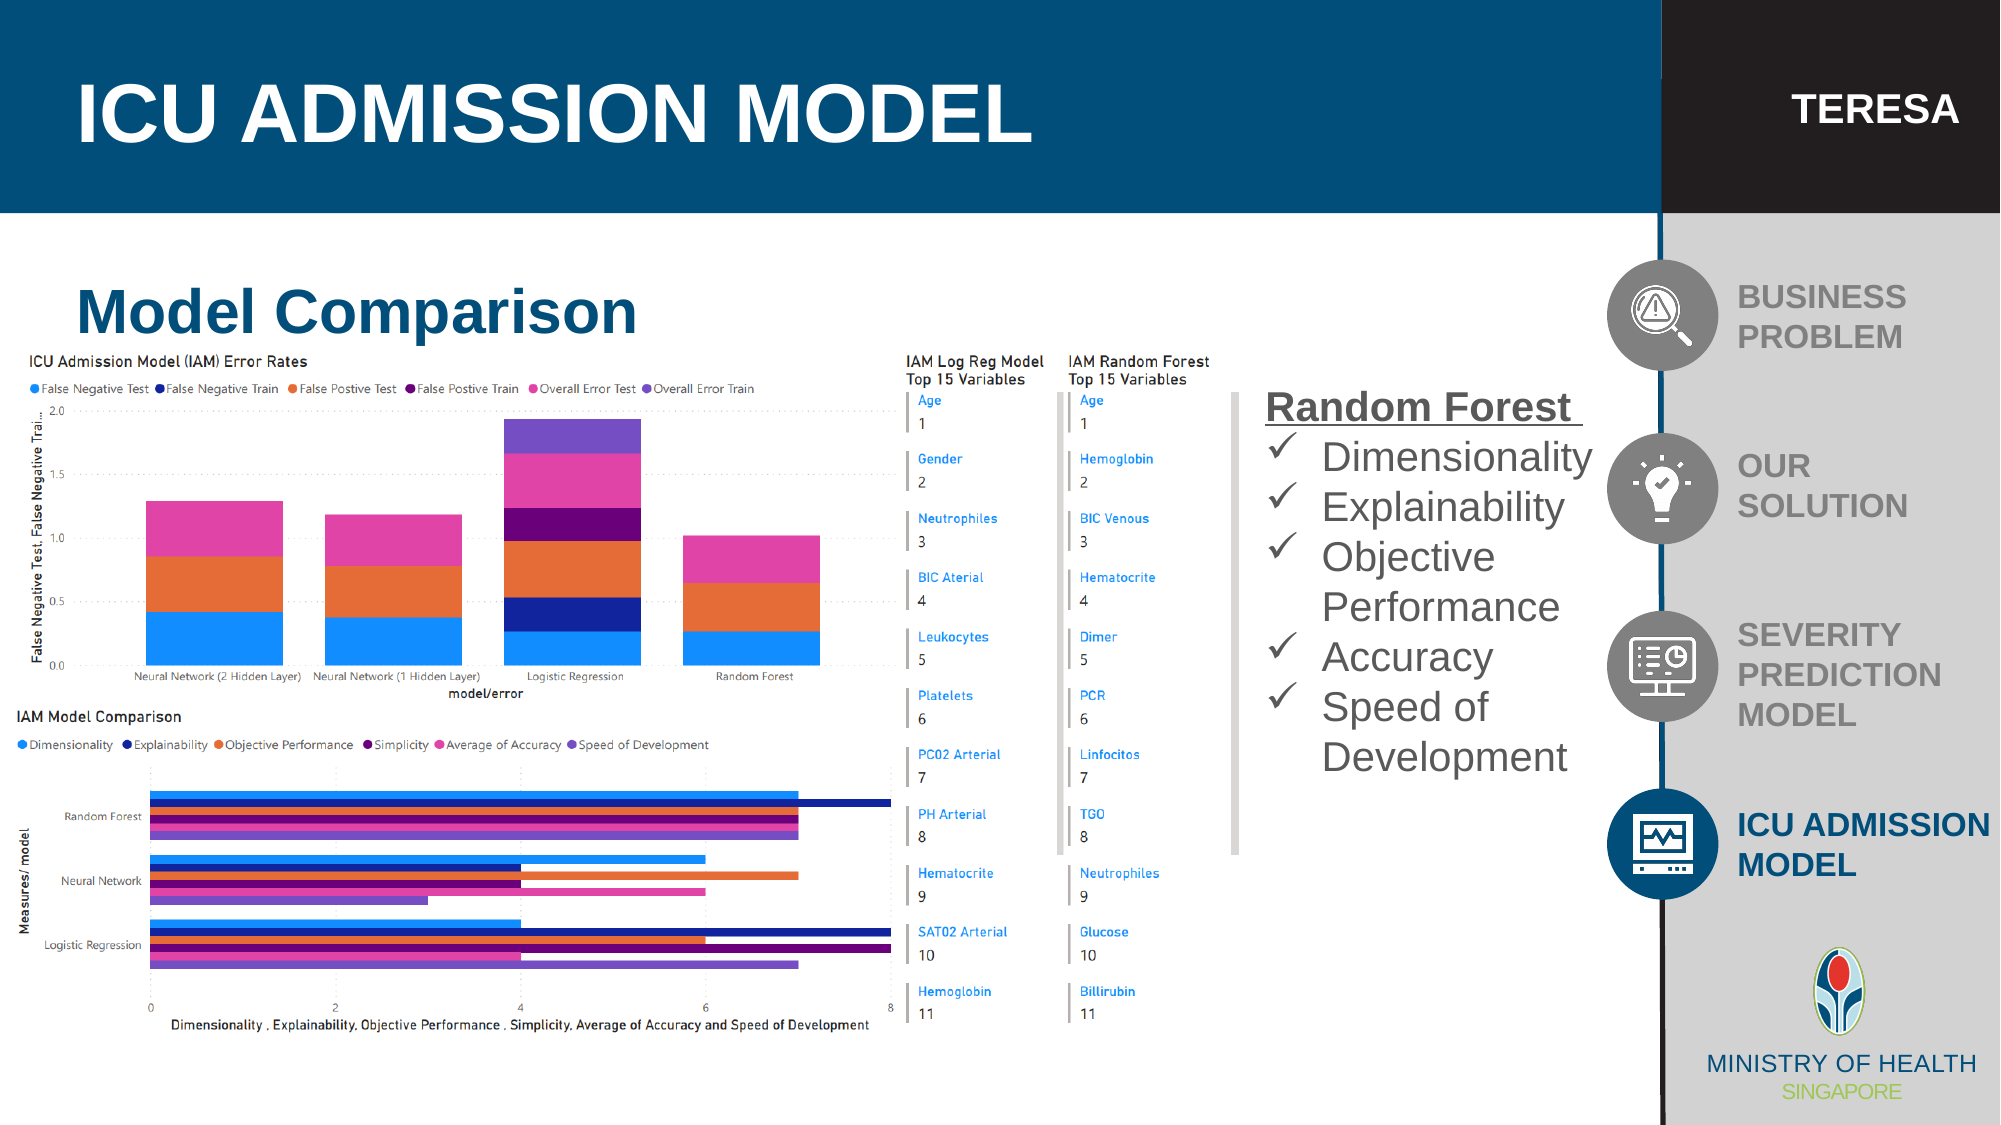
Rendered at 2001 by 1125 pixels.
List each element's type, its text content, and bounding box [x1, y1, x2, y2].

text_box [1663, 787, 1720, 901]
text_box MINISTRY OF HEALTH SINGAPORE [1690, 1040, 1994, 1112]
text_box [1663, 258, 1720, 372]
text_box Model Comparison [61, 234, 1545, 354]
picture [1708, 947, 1976, 1041]
text_box [1613, 609, 1659, 723]
text_box [1661, 0, 2000, 214]
text_box [1613, 432, 1659, 546]
text_box [1663, 432, 1720, 546]
text_box [1663, 214, 2000, 1125]
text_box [1659, 79, 1663, 284]
text_box SEVERITY PREDICTION MODEL [1722, 606, 2000, 741]
text_box [1606, 258, 1659, 372]
picture [10, 347, 1250, 1053]
text_box BUSINESS PROBLEM [1722, 268, 2000, 363]
text_box [0, 0, 1661, 214]
text_box [1606, 787, 1659, 901]
picture [1629, 633, 1696, 700]
picture [1633, 814, 1693, 874]
picture [1628, 455, 1696, 522]
text_box TERESA [755, 74, 1976, 139]
text_box OUR SOLUTION [1722, 436, 2000, 532]
text_box ICU ADMISSION MODEL [1722, 795, 2000, 891]
text_box Random Forest Dimensionality Explainability Objective Performance Accuracy Speed of Development [1250, 372, 1613, 788]
picture [1630, 284, 1693, 347]
text_box [1663, 609, 1720, 724]
text_box ICU ADMISSION MODEL [61, 47, 1484, 166]
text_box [1659, 874, 1663, 1125]
